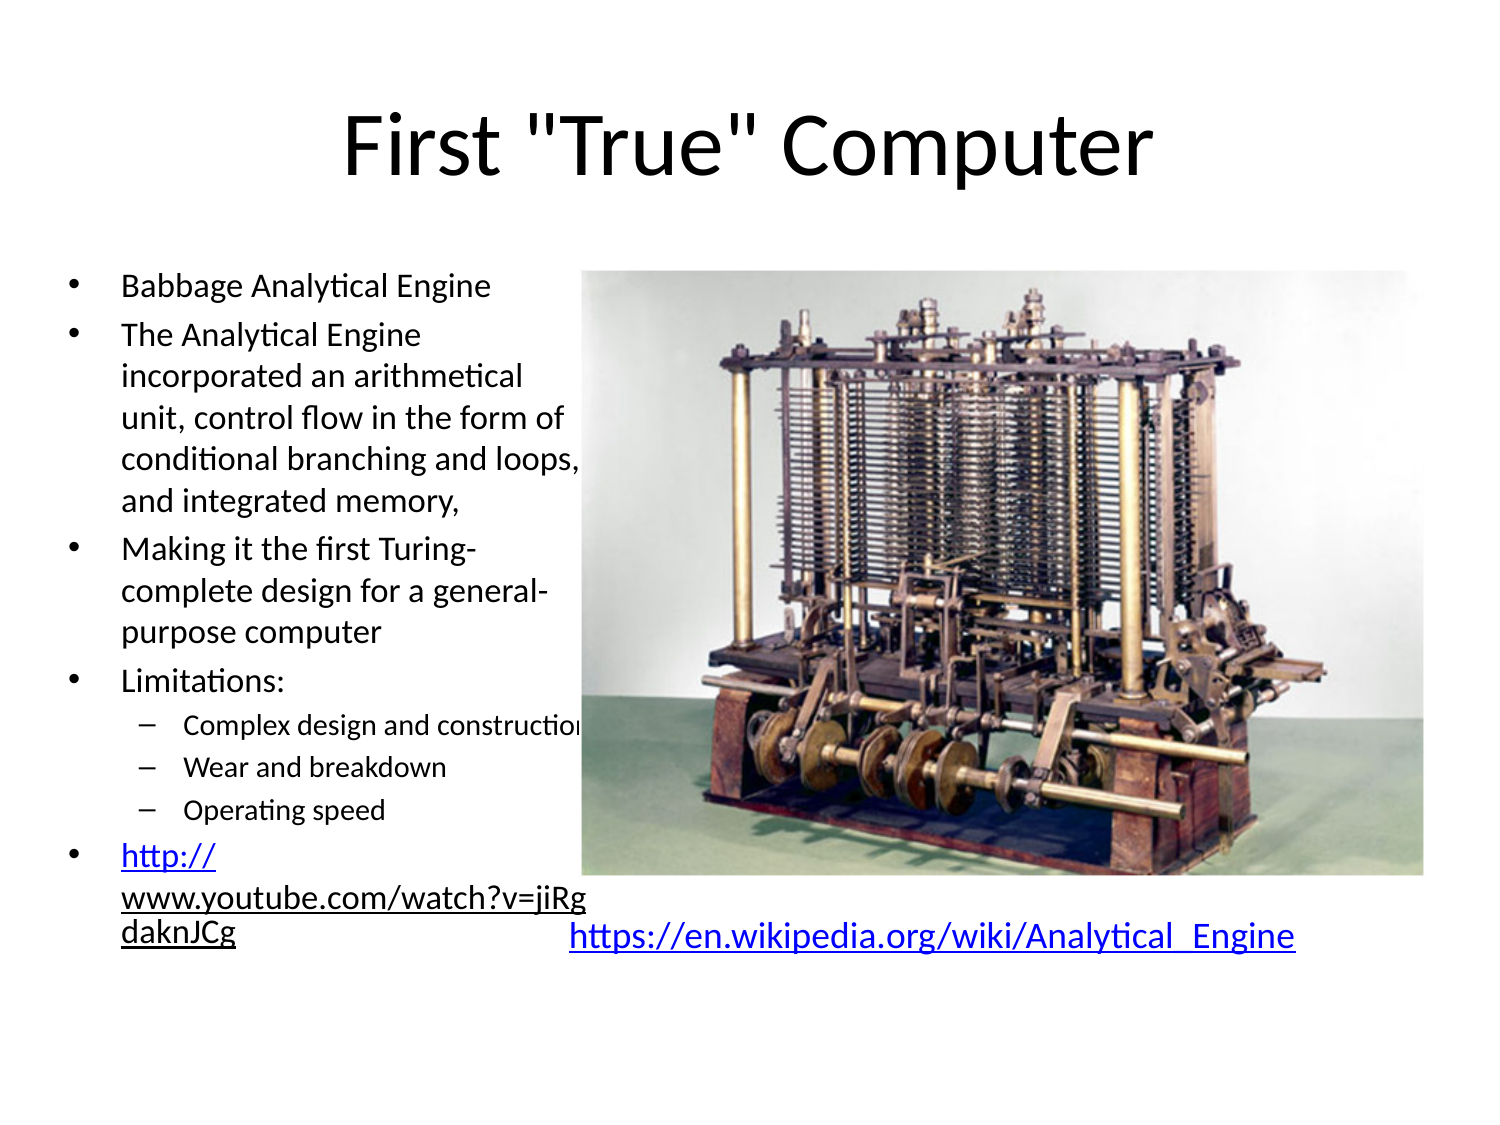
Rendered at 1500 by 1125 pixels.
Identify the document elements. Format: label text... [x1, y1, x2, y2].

title First "True" Computer [75, 45, 1425, 233]
list Babbage Analytical Engine The Analytical Engine incorporated an arithmetical unit, control flow in the form of conditional branching and loops, and integrated memory, Making it the first Turing-complete design for a general-purpose computer Limitations: Complex design and construction Wear and breakdown Operating speed http://www.youtube.com/watch?v=jiRgdaknJCg [53, 255, 609, 988]
picture [579, 268, 1426, 877]
text_box https://en.wikipedia.org/wiki/Analytical_Engine [554, 903, 1334, 964]
